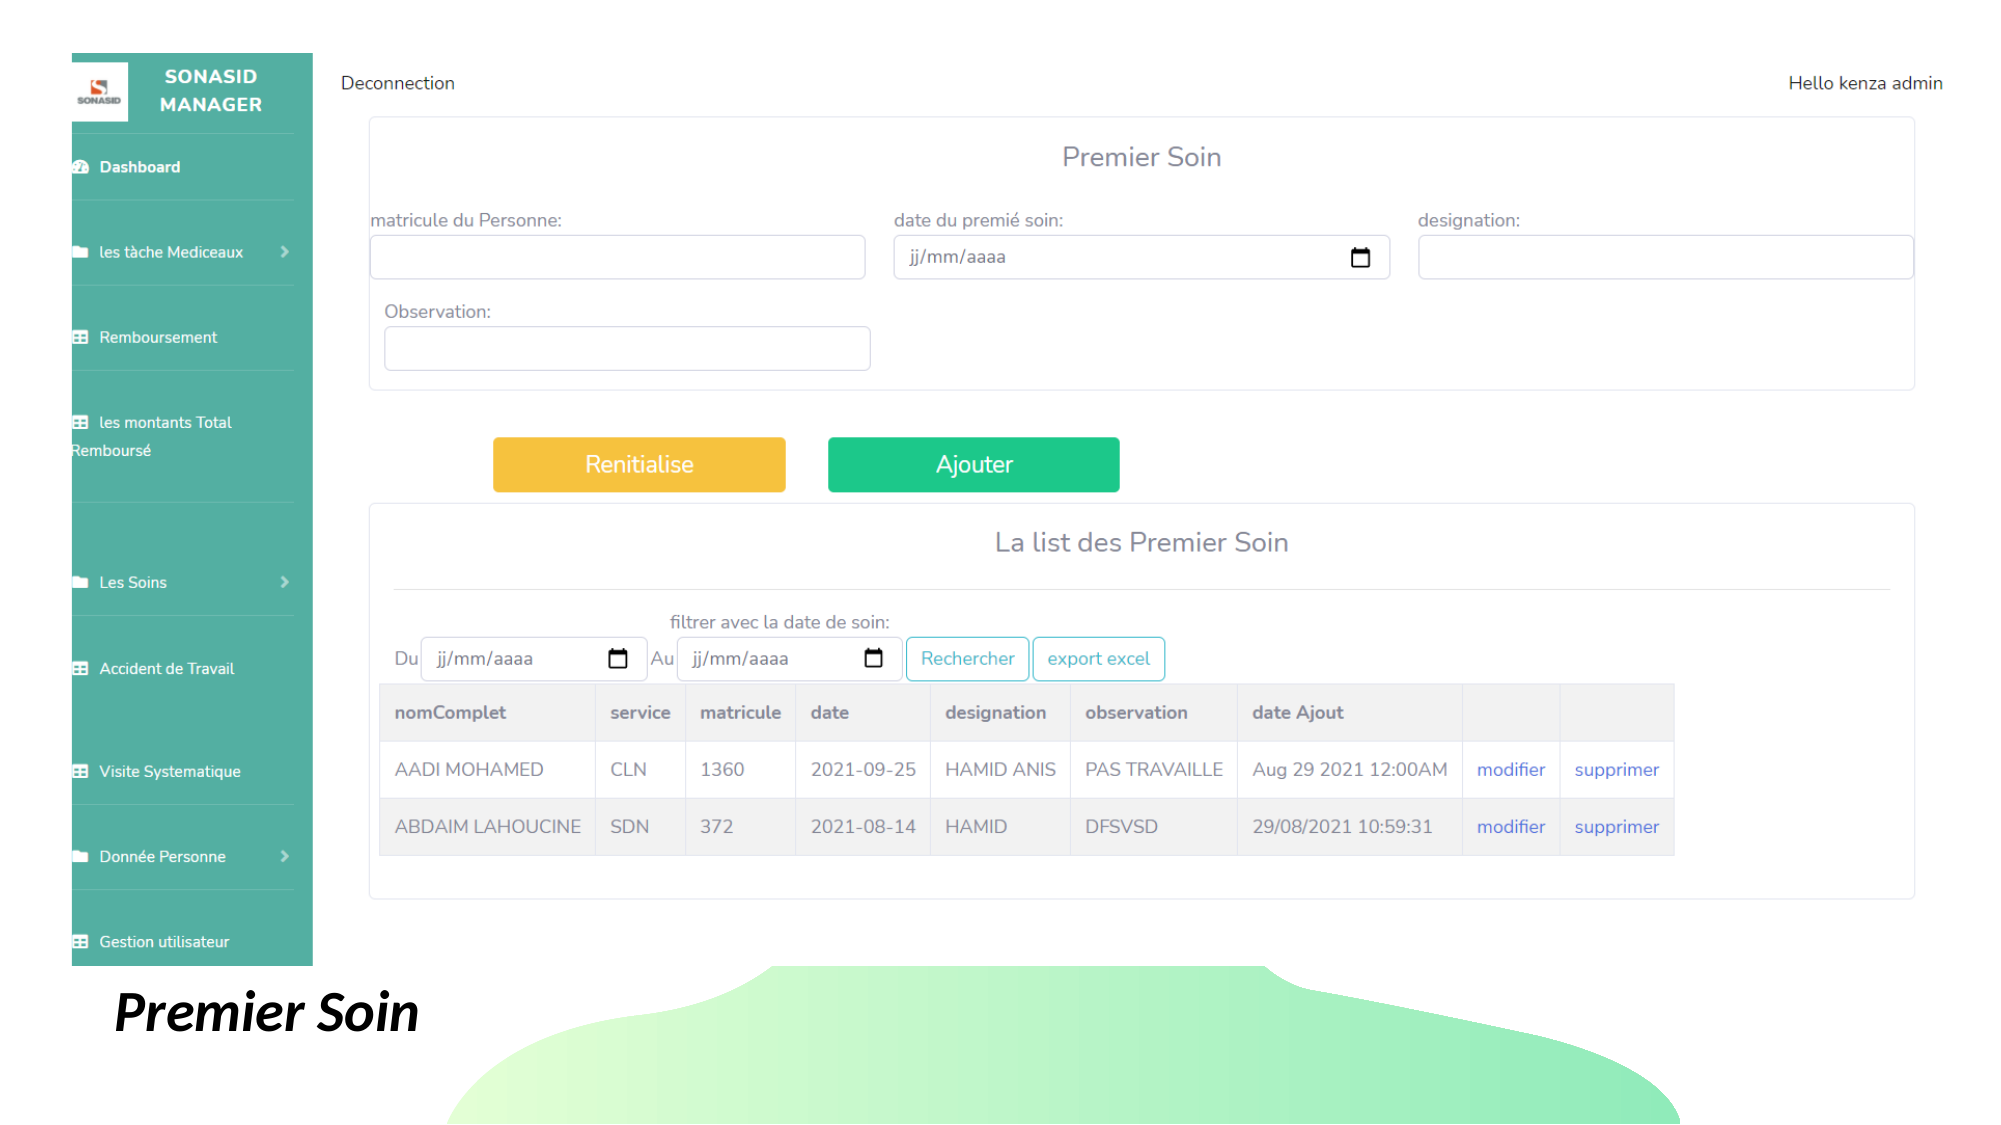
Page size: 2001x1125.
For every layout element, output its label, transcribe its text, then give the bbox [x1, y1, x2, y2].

picture [71, 52, 1960, 966]
text_box Premier Soin [100, 966, 436, 1050]
